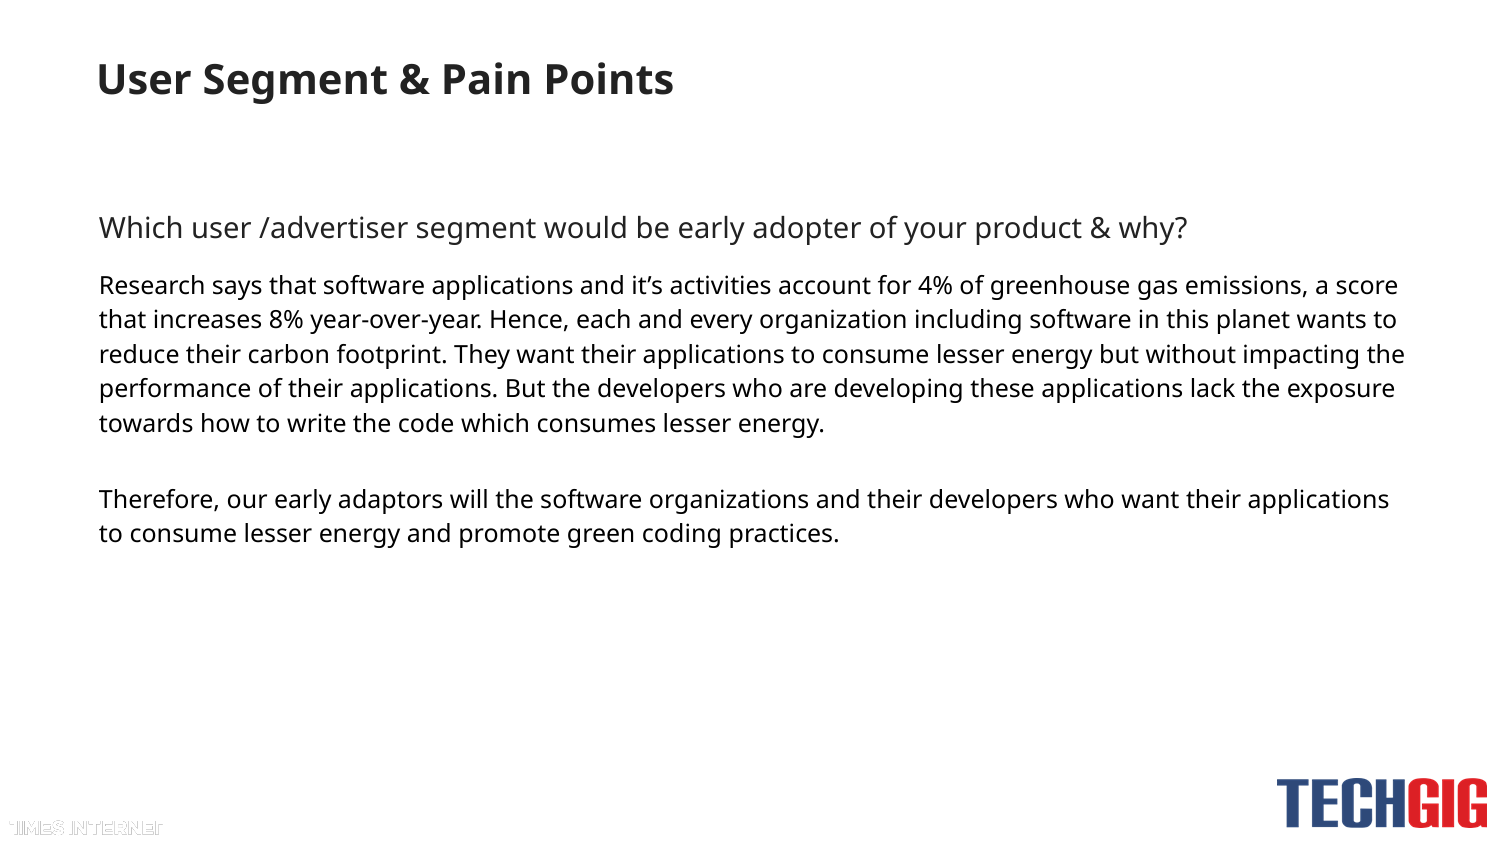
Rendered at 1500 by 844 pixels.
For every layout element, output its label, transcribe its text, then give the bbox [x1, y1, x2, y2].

text_box Which user /advertiser segment would be early adopter of your product & why? Research says that software applications and it’s activities account for 4% of greenhouse gas emissions, a score that increases 8% year-over-year. Hence, each and every organization including software in this planet wants to reduce their carbon footprint. They want their applications to consume lesser energy but without impacting the performance of their applications. But the developers who are developing these applications lack the exposure towards how to write the code which consumes lesser energy. Therefore, our early adaptors will the software organizations and their developers who want their applications to consume lesser energy and promote green coding practices. [84, 188, 1436, 749]
picture [8, 818, 164, 837]
title User Segment & Pain Points [81, 37, 1440, 133]
picture [1277, 777, 1488, 828]
